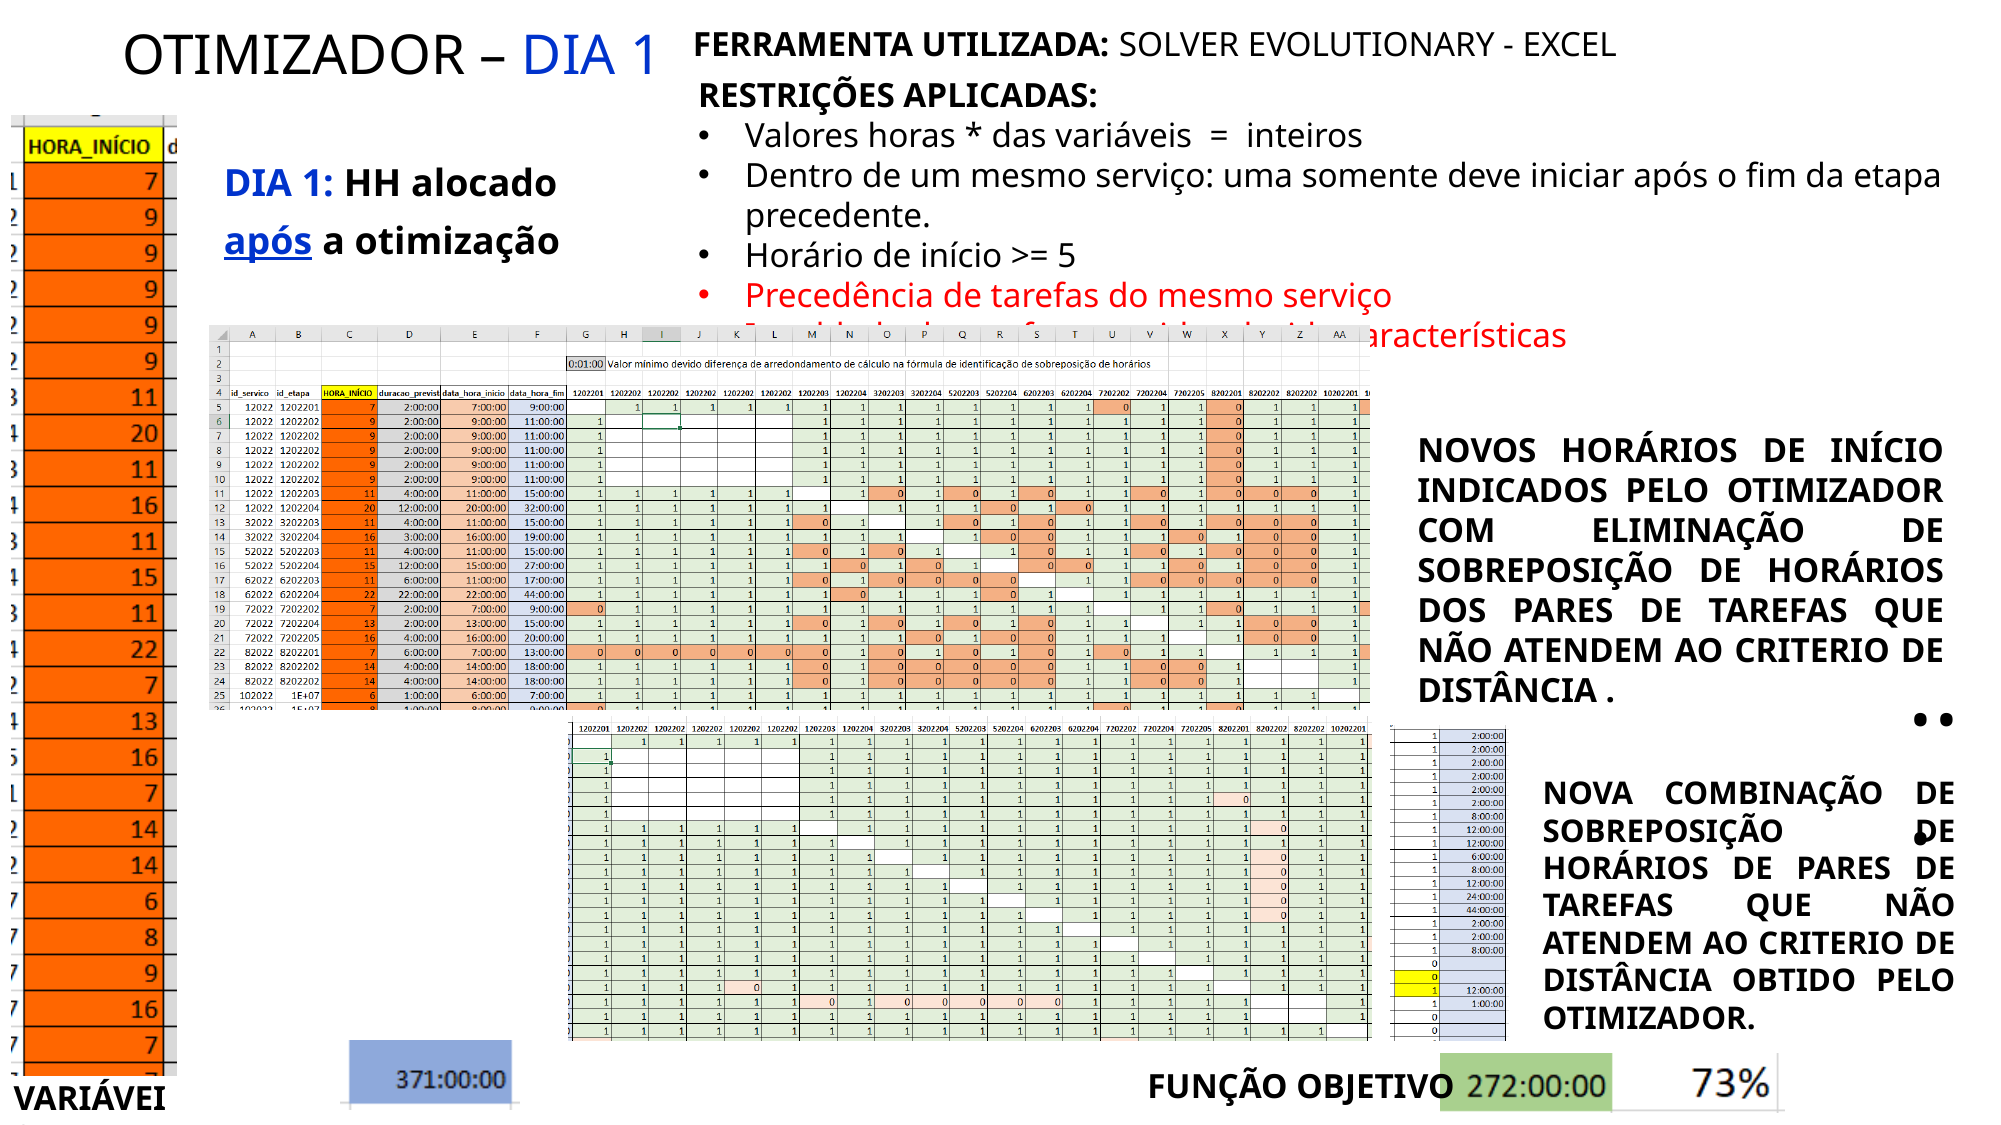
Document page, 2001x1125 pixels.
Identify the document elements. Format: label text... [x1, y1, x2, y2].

text_box ... [1892, 617, 1999, 873]
picture [1440, 1053, 1785, 1114]
text_box FUNÇÃO OBJETIVO [1132, 1057, 1434, 1113]
text_box RESTRIÇÕES APLICADAS: Valores horas * das variáveis = inteiros Dentro de um mesmo serviço: uma somente deve iniciar após o fim da etapa precedente. Horário de início >= 5 Precedência de tarefas do mesmo serviço Igualdade de tarefas repetidas devido características [683, 67, 1975, 151]
text_box FERRAMENTA UTILIZADA: SOLVER EVOLUTIONARY - EXCEL [678, 15, 1642, 71]
text_box RESTRIÇÕES APLICADAS: Valores horas * das variáveis = inteiros Dentro de um mesmo serviço: uma somente deve iniciar após o fim da etapa precedente. Horário de início >= 5 Precedência de tarefas do mesmo serviço Igualdade de tarefas repetidas devido características [683, 270, 1975, 362]
text_box OTIMIZADOR – DIA 1 [107, 11, 1985, 93]
text_box NOVOS HORÁRIOS DE INÍCIO INDICADOS PELO OTIMIZADOR COM ELIMINAÇÃO DE SOBREPOSIÇÃO DE HORÁRIOS DOS PARES DE TAREFAS QUE NÃO ATENDEM AO CRITERIO DE DISTÂNCIA . [1402, 422, 1960, 717]
text_box DIA 1: HH alocado após a otimização [209, 151, 2000, 270]
text_box VARIÁVEIS [0, 1069, 190, 1125]
text_box NOVA COMBINAÇÃO DE SOBREPOSIÇÃO DE HORÁRIOS DE PARES DE TAREFAS QUE NÃO ATENDEM AO CRITERIO DE DISTÂNCIA OBTIDO PELO OTIMIZADOR. [1527, 766, 1971, 1043]
picture [10, 115, 177, 1076]
picture [568, 716, 1372, 1041]
picture [339, 1039, 521, 1111]
picture [208, 325, 1371, 710]
picture [1389, 724, 1510, 1041]
